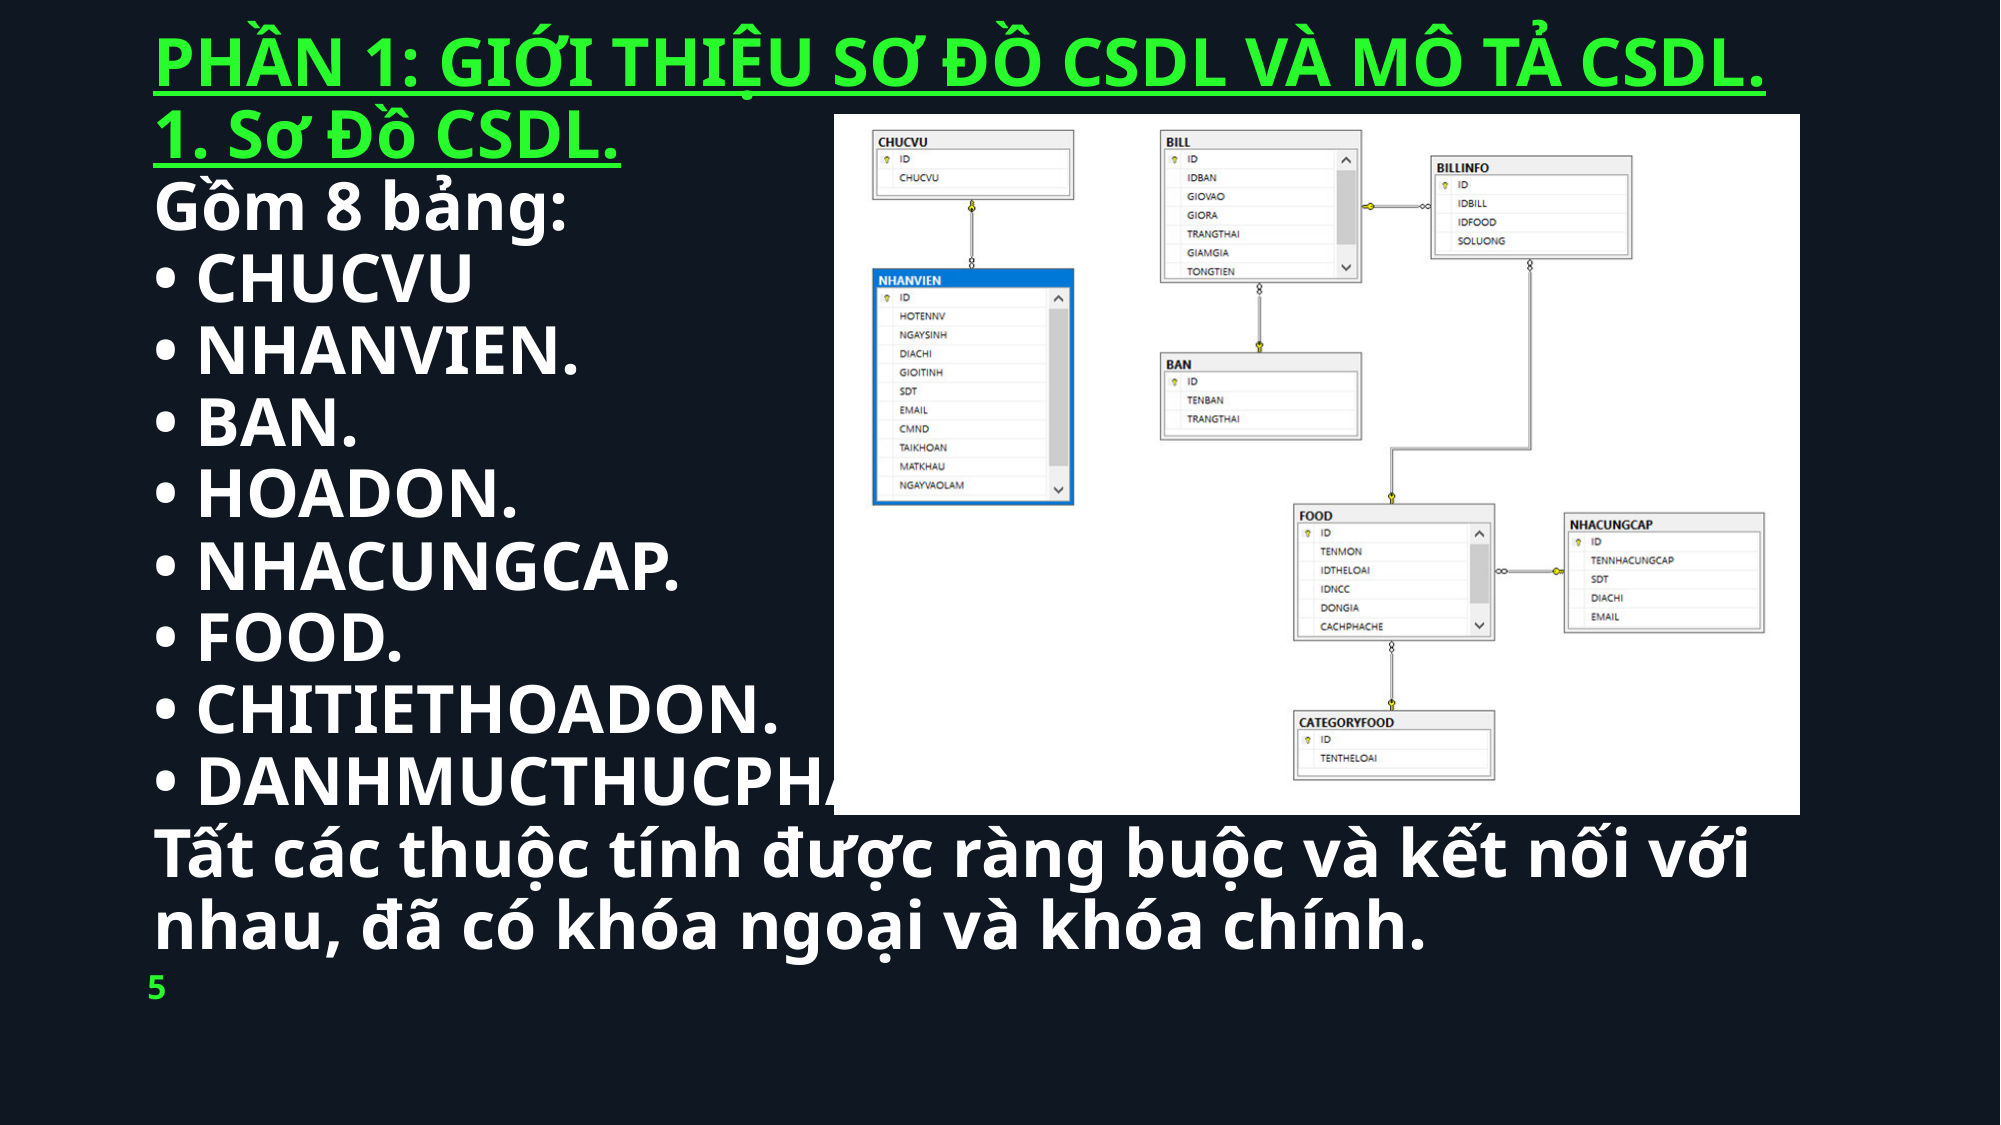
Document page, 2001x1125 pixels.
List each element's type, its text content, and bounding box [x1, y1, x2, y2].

picture [834, 114, 1800, 815]
title PHẦN 1: GIỚI THIỆU SƠ ĐỒ CSDL VÀ MÔ TẢ CSDL. 1. Sơ Đồ CSDL. Gồm 8 bảng: • CHUCVU • NHANVIEN. • BAN. • HOADON. • NHACUNGCAP. • FOOD. • CHITIETHOADON. • DANHMUCTHUCPHAM. Tất các thuộc tính được ràng buộc và kết nối với nhau, đã có khóa ngoại và khóa chính. [138, 232, 1899, 932]
slide_number 5 [127, 964, 186, 1014]
